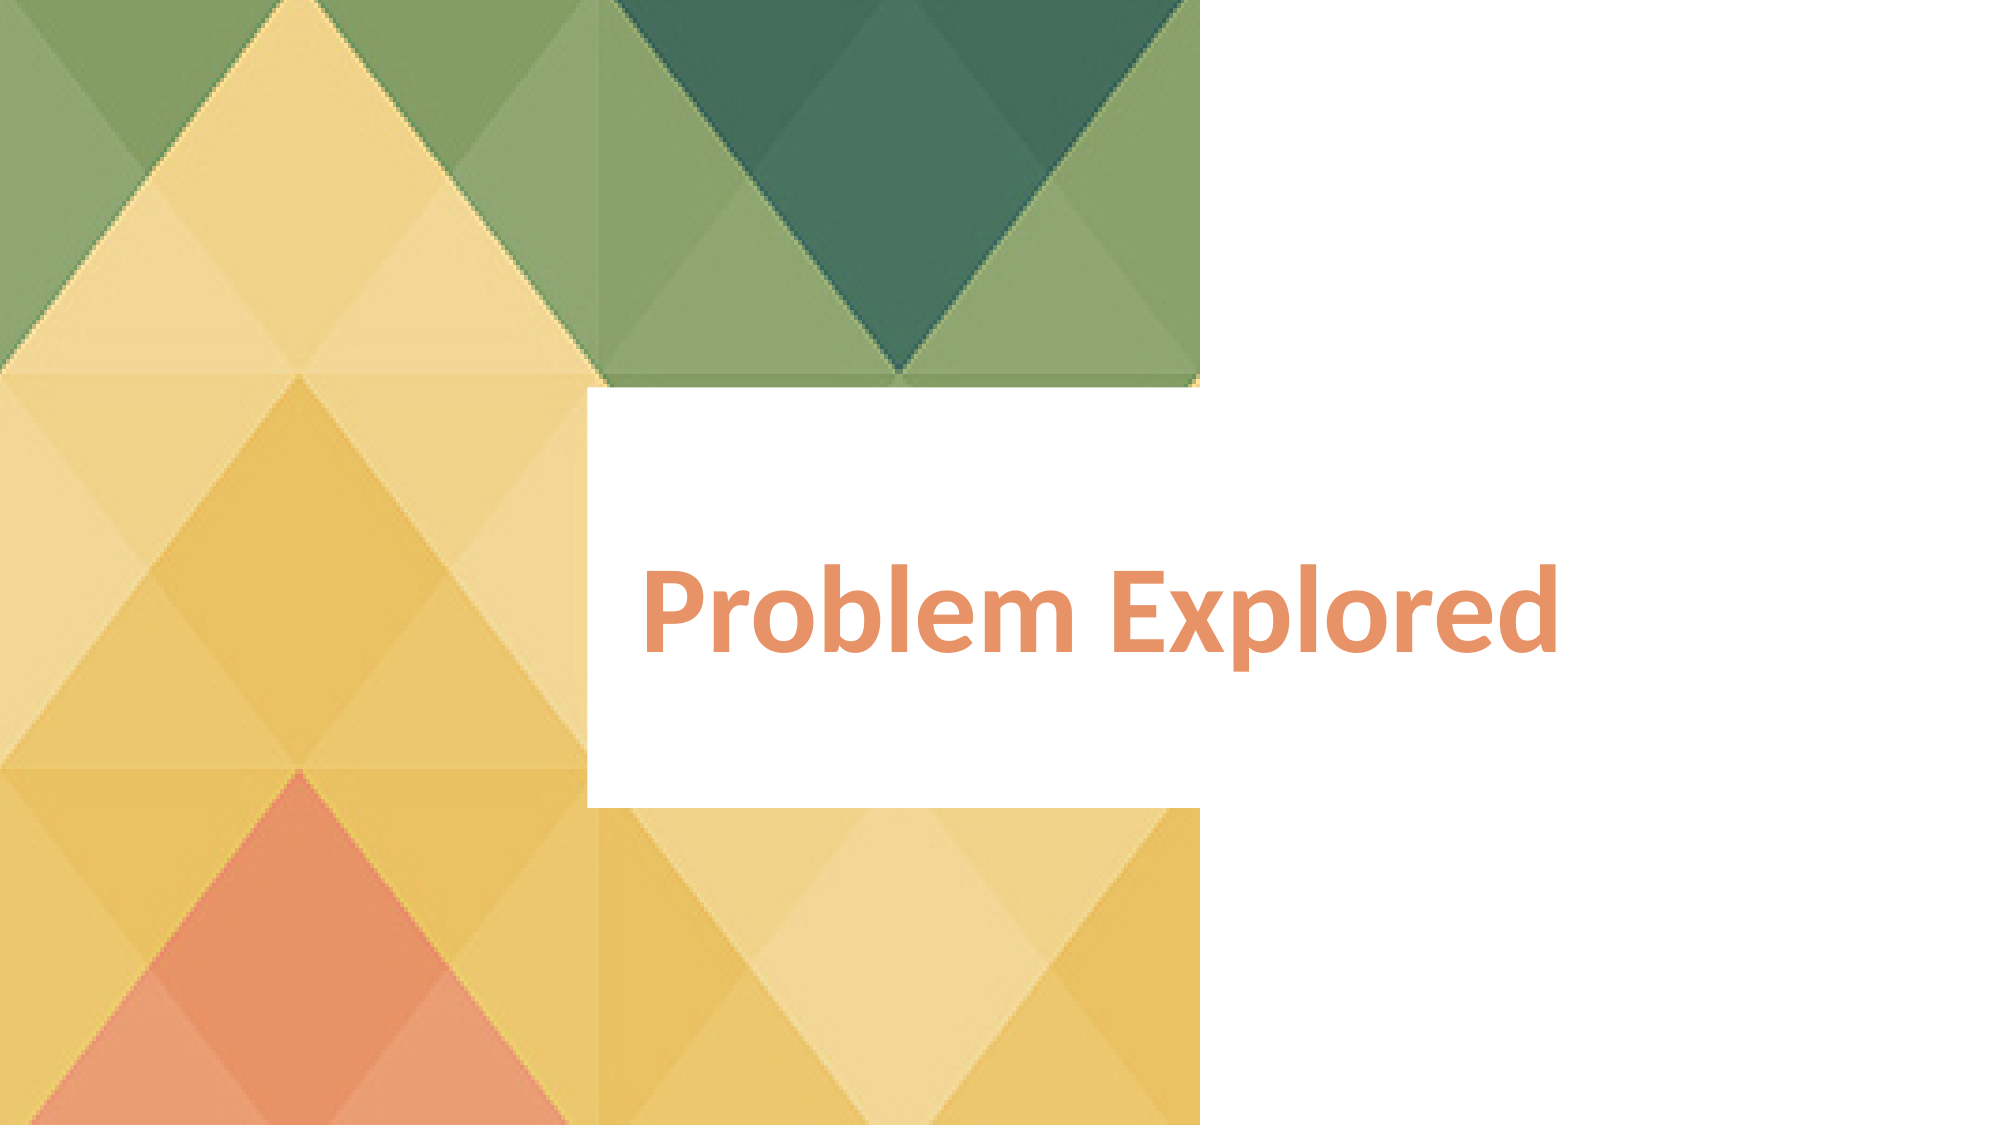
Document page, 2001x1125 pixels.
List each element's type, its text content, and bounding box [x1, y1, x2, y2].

picture [0, 0, 1200, 1125]
title Problem Explored [402, 438, 1803, 687]
